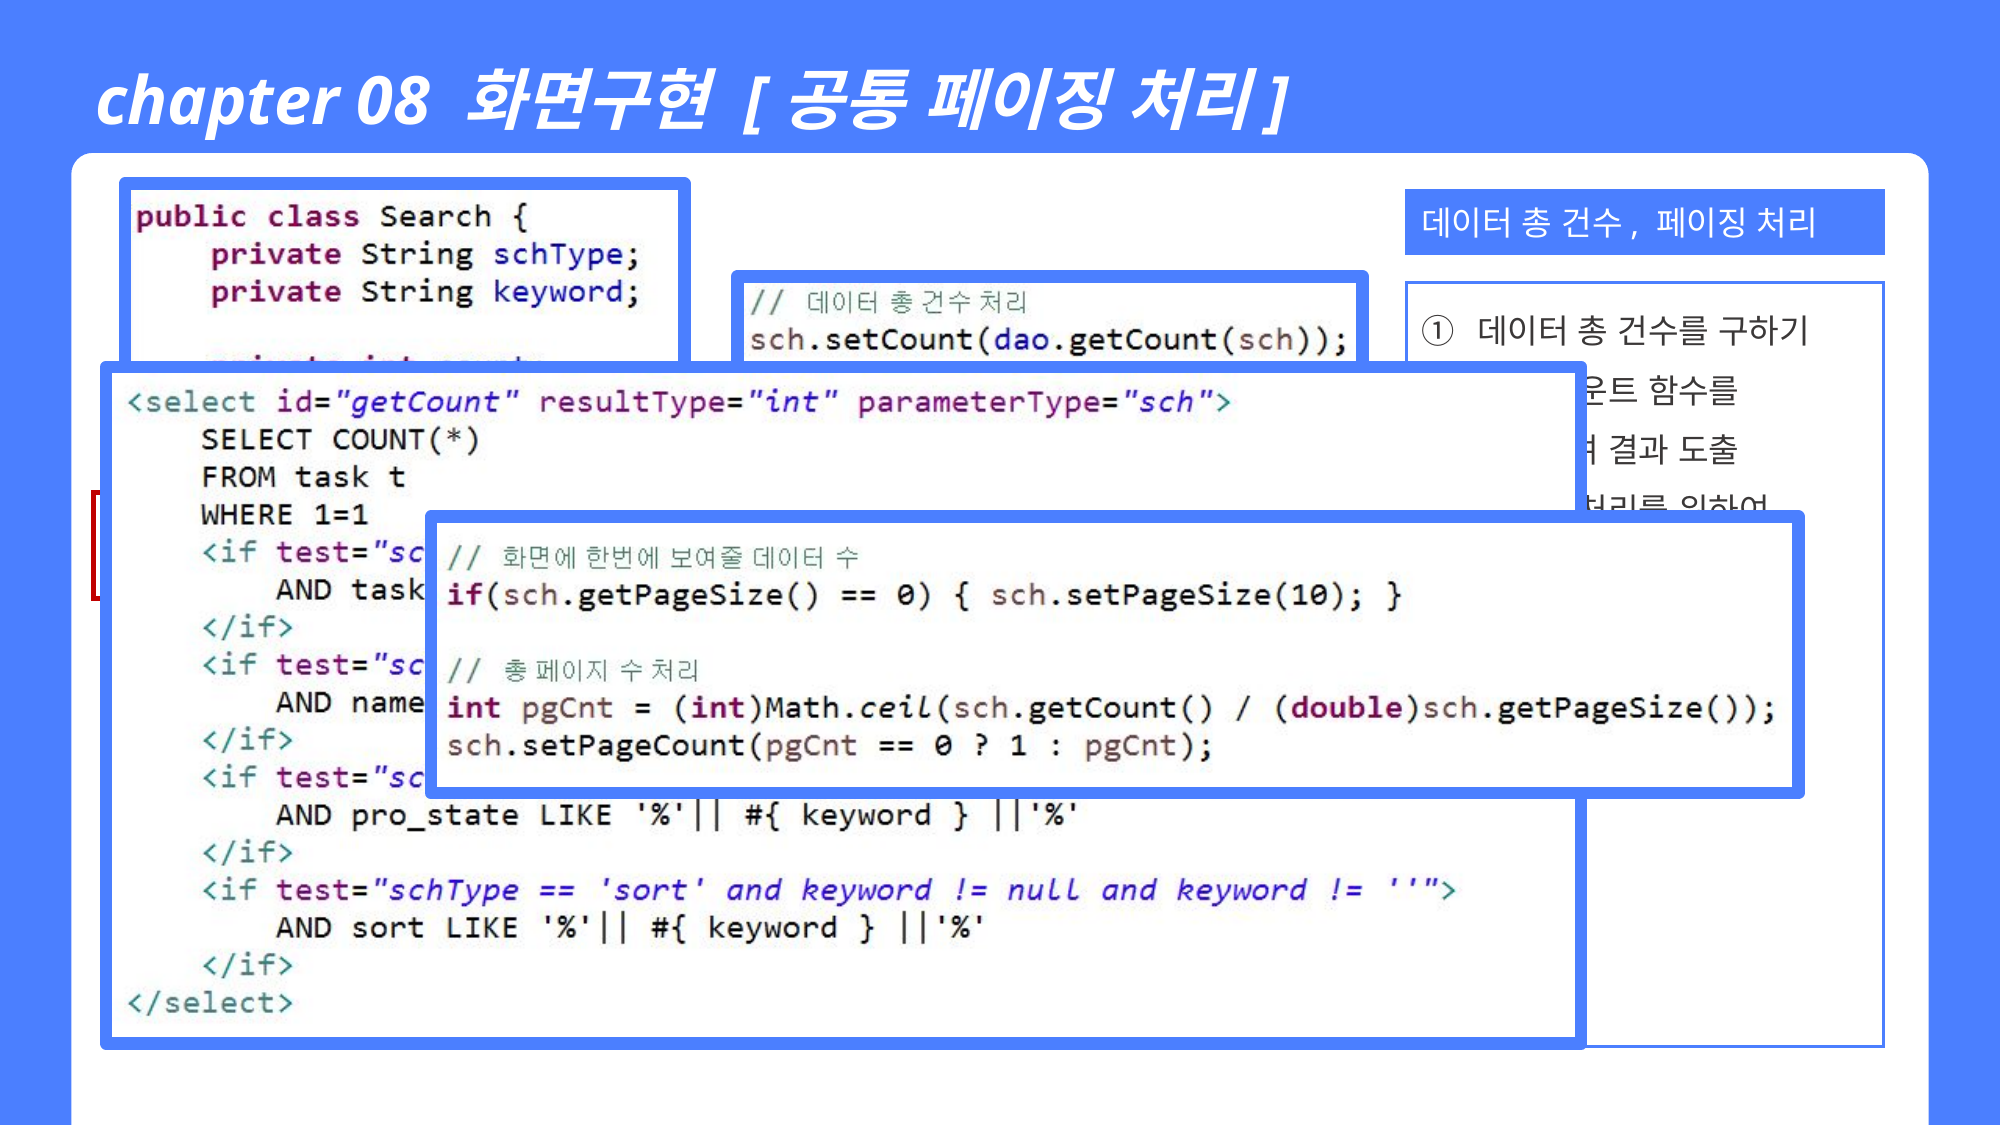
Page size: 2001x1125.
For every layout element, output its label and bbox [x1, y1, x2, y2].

text_box [0, 0, 2000, 1125]
text_box [93, 491, 100, 599]
text_box [1405, 189, 1885, 255]
picture [103, 189, 1793, 1038]
text_box [1405, 281, 1885, 1047]
